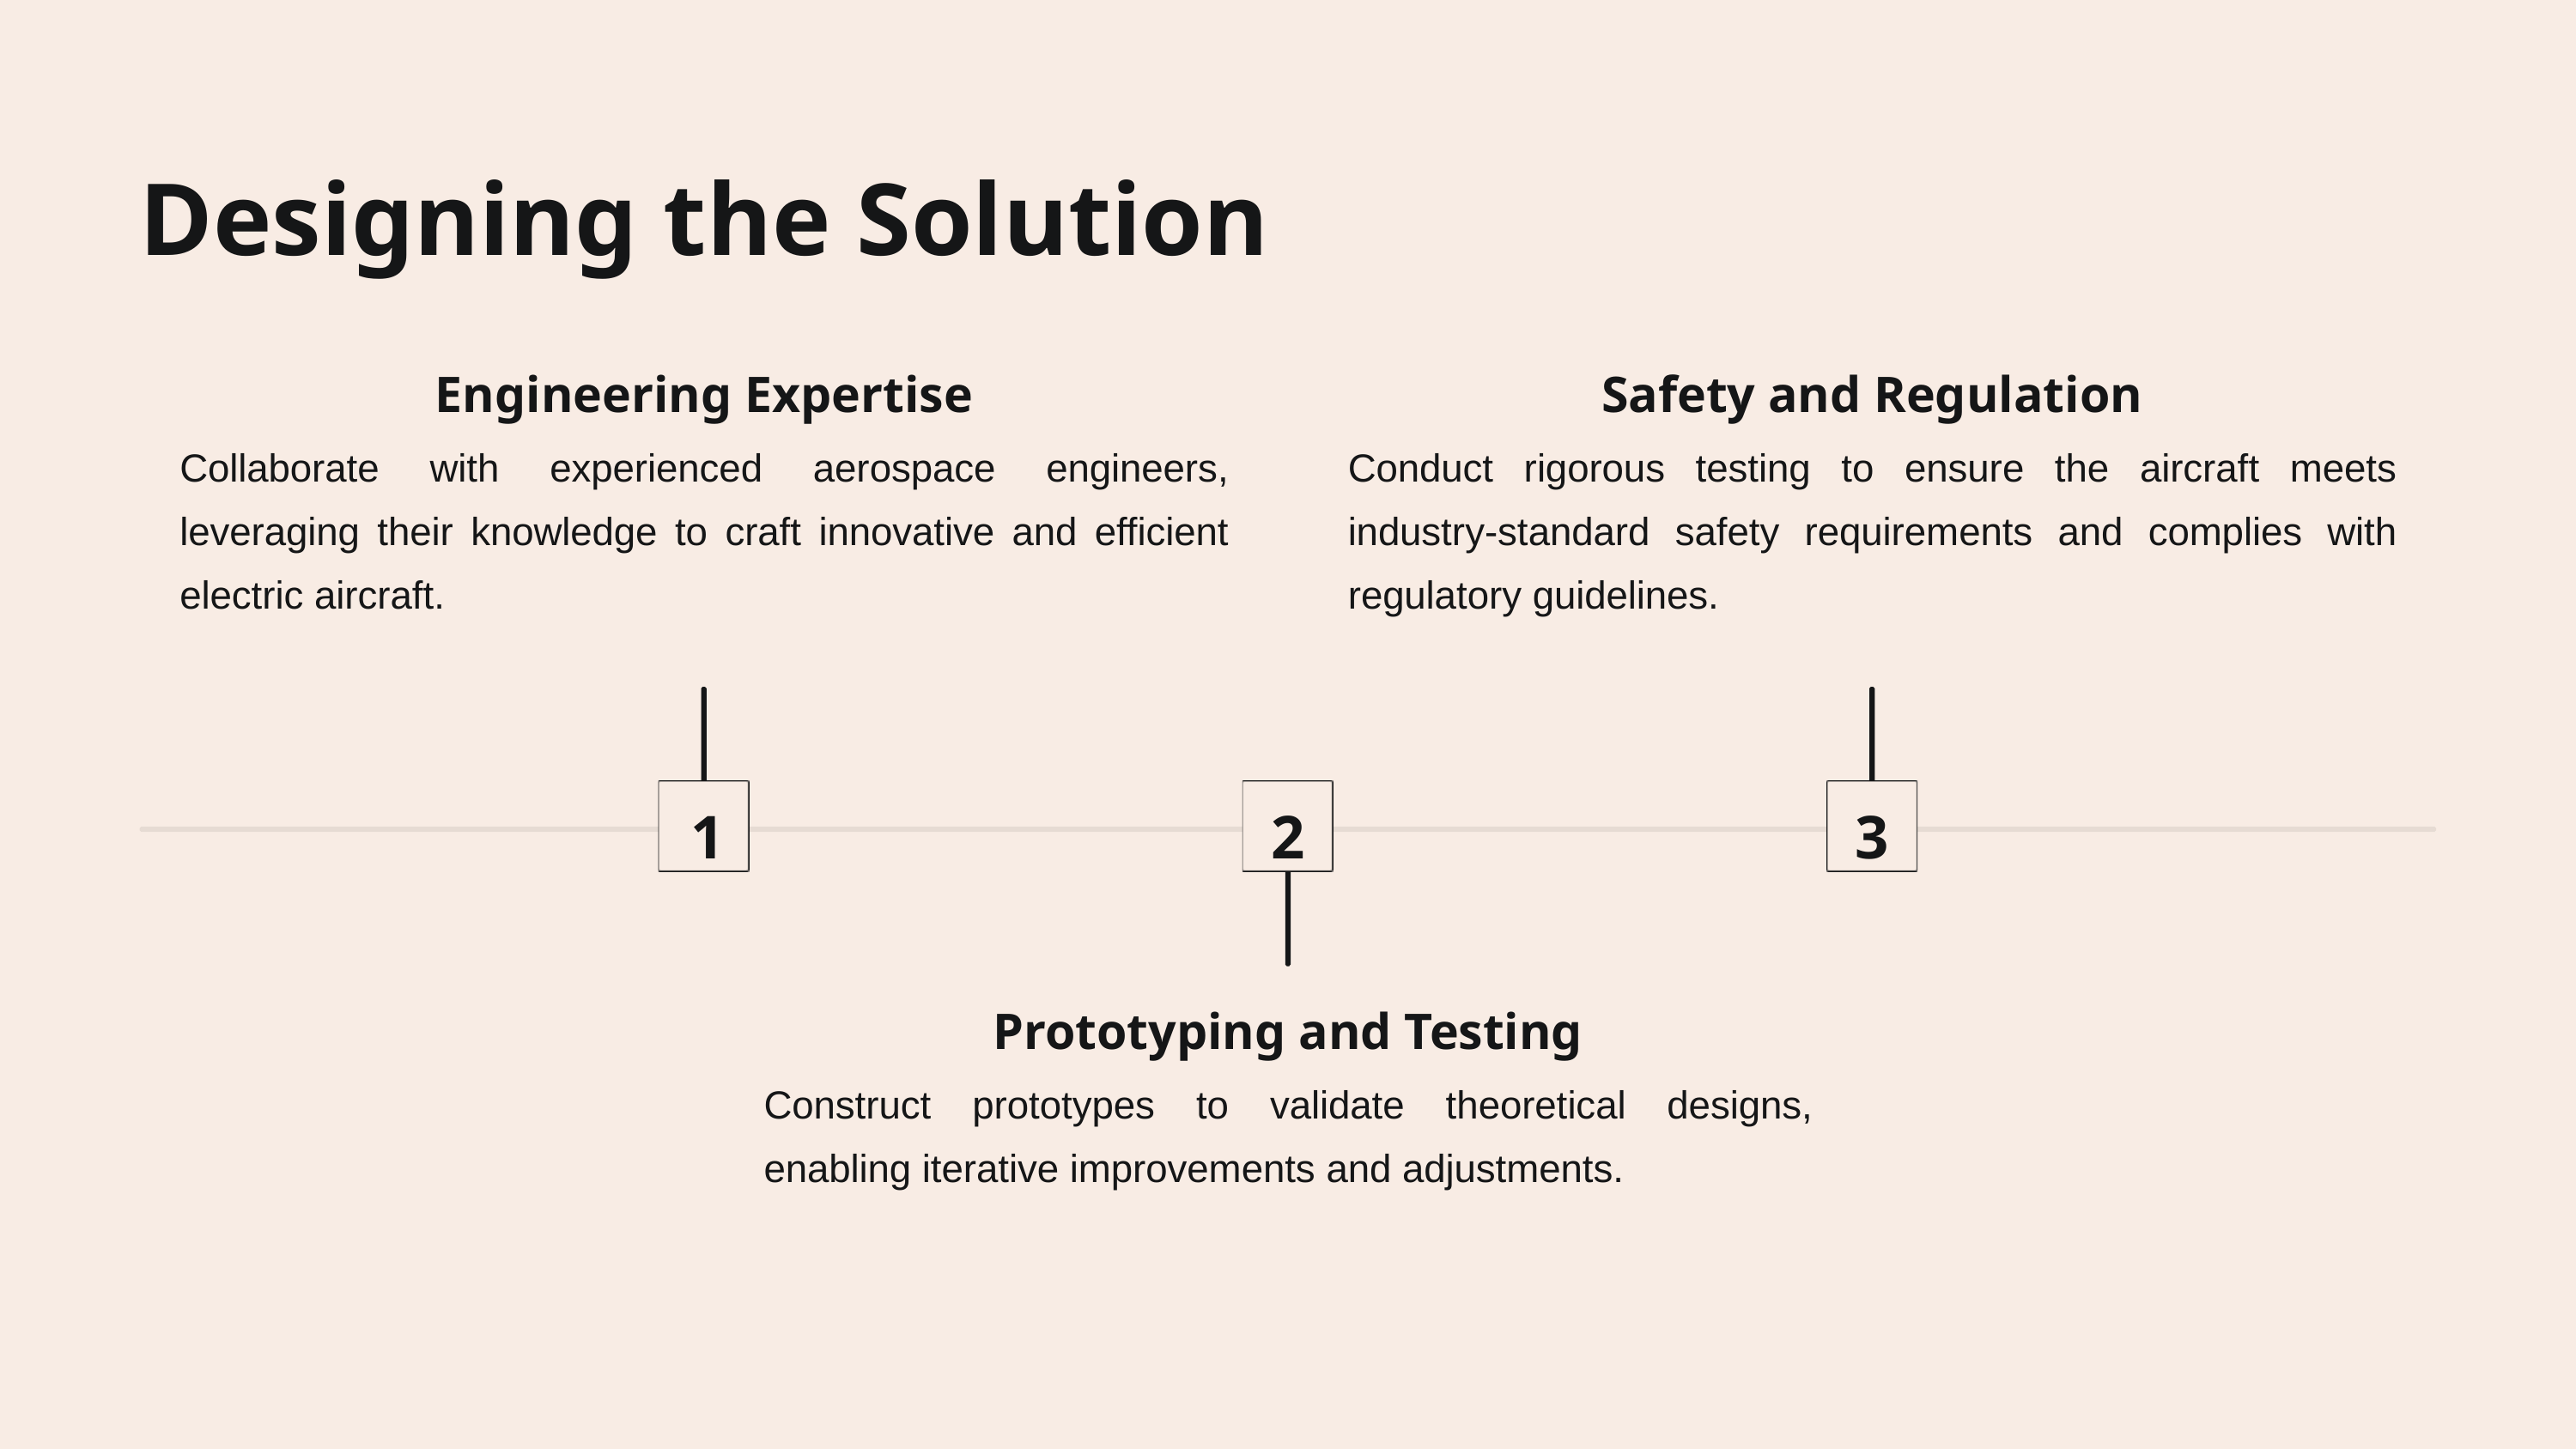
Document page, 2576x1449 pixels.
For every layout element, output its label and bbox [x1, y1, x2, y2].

text_box [0, 0, 2576, 1449]
text_box [1291, 826, 1867, 833]
text_box [1876, 826, 2437, 833]
text_box [708, 826, 1284, 833]
text_box [1285, 826, 1291, 967]
text_box [1868, 686, 1875, 828]
text_box [701, 686, 708, 828]
text_box [139, 826, 699, 833]
